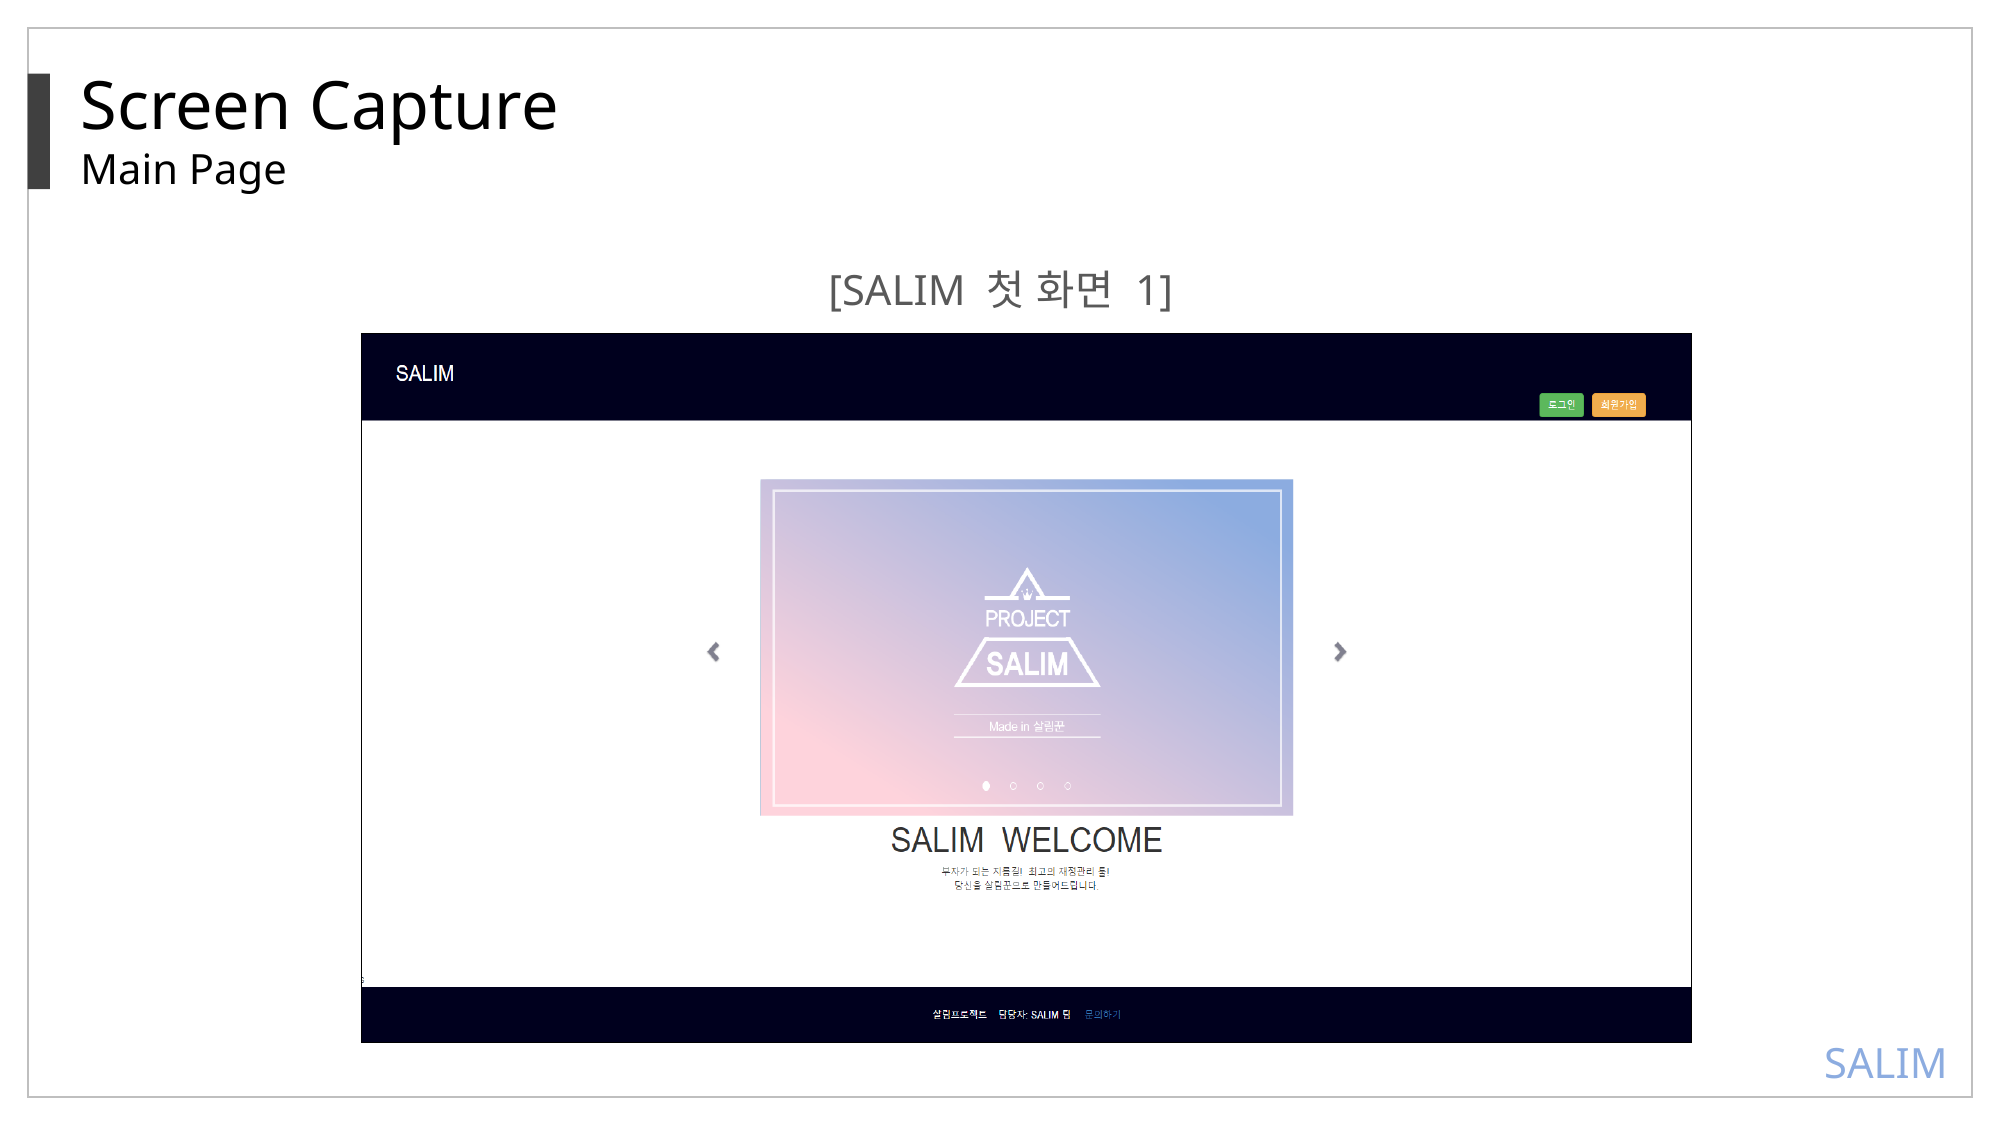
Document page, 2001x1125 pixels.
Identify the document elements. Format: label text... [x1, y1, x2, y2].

text_box [SALIM 첫 화면 1] [803, 256, 1198, 322]
text_box [27, 27, 1973, 1098]
text_box SALIM [1800, 1029, 1972, 1095]
picture [361, 333, 1692, 1043]
text_box Screen Capture Main Page [65, 55, 863, 201]
text_box [27, 73, 51, 190]
